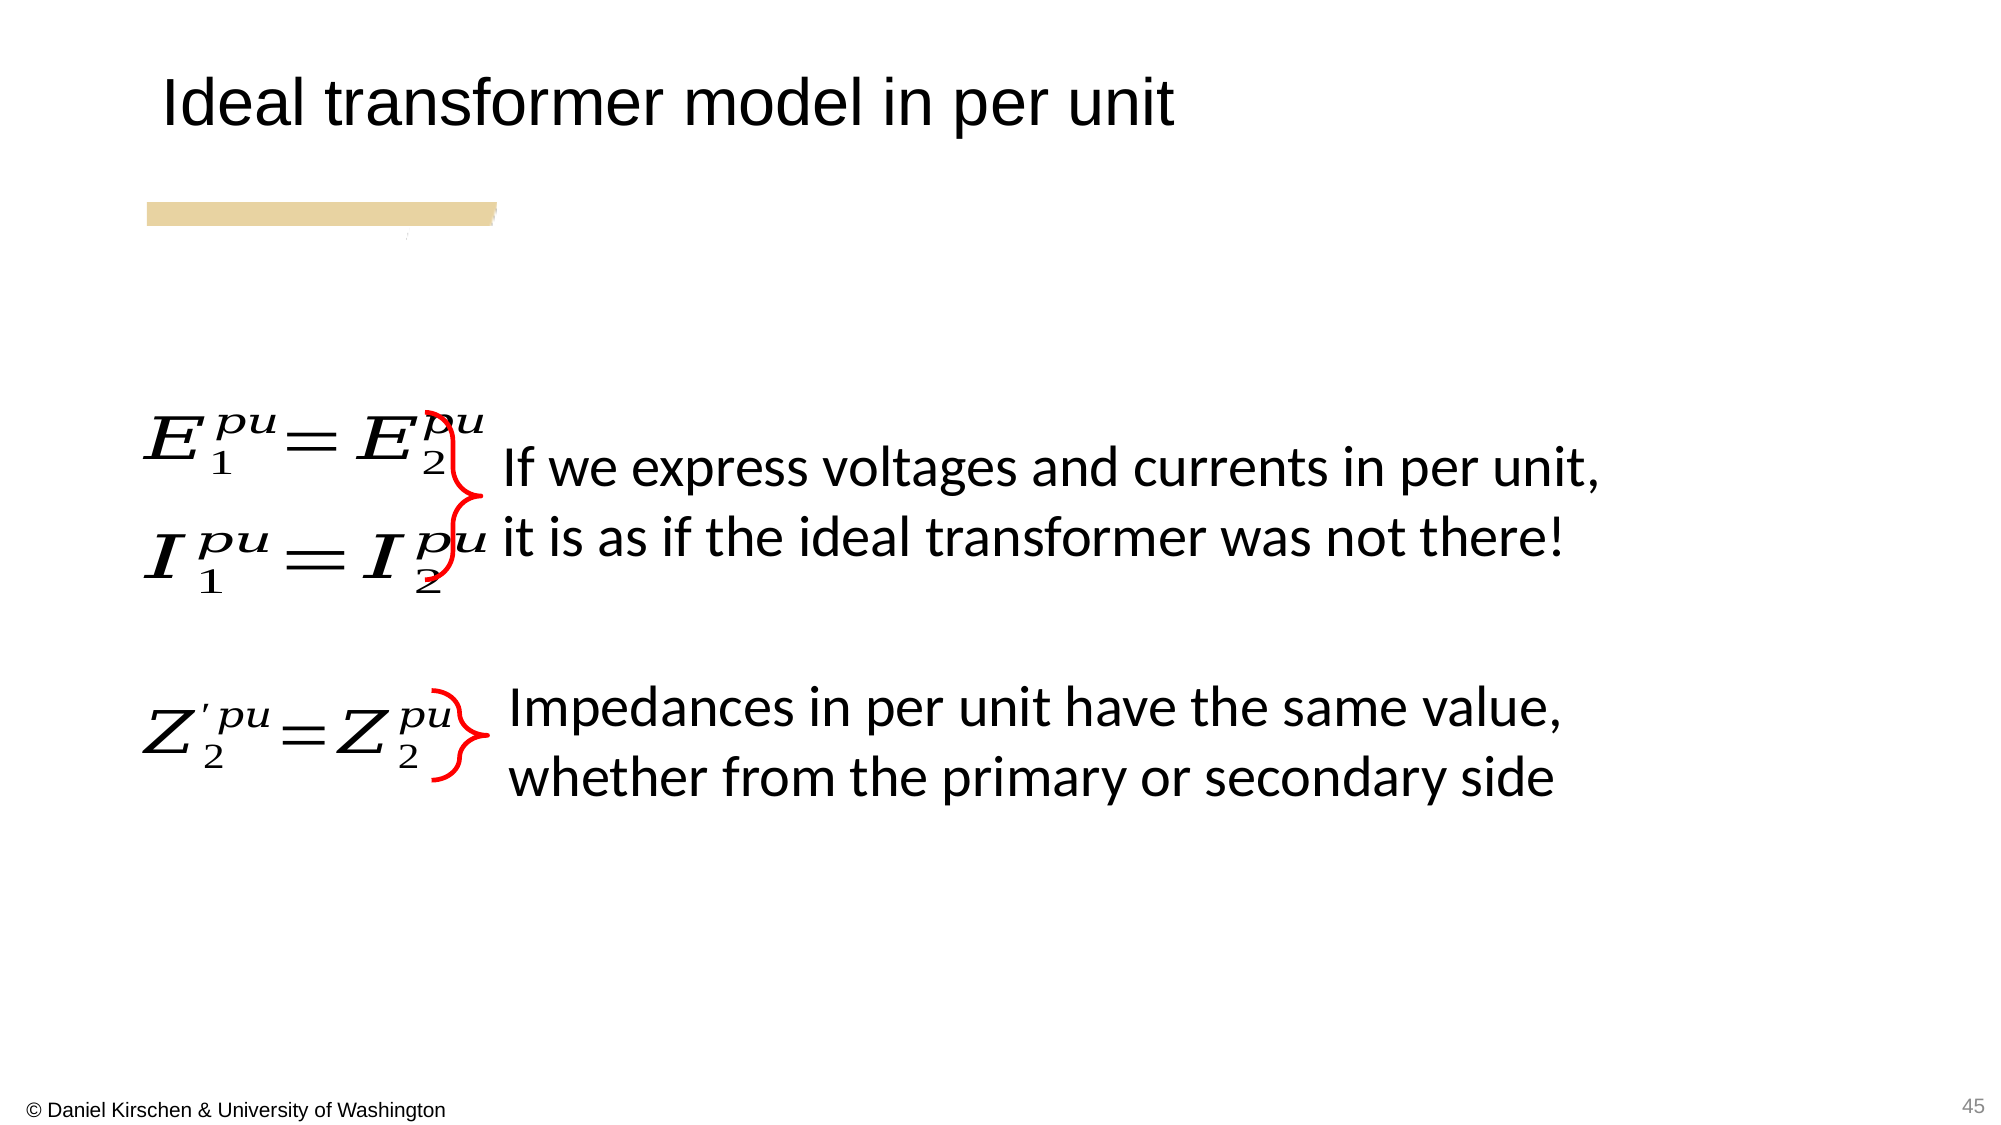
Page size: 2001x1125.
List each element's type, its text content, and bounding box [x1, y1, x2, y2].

footer 45 [1917, 1084, 2000, 1125]
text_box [424, 412, 1637, 581]
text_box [431, 660, 1599, 818]
list Ideal transformer model in per unit [146, 60, 1904, 169]
